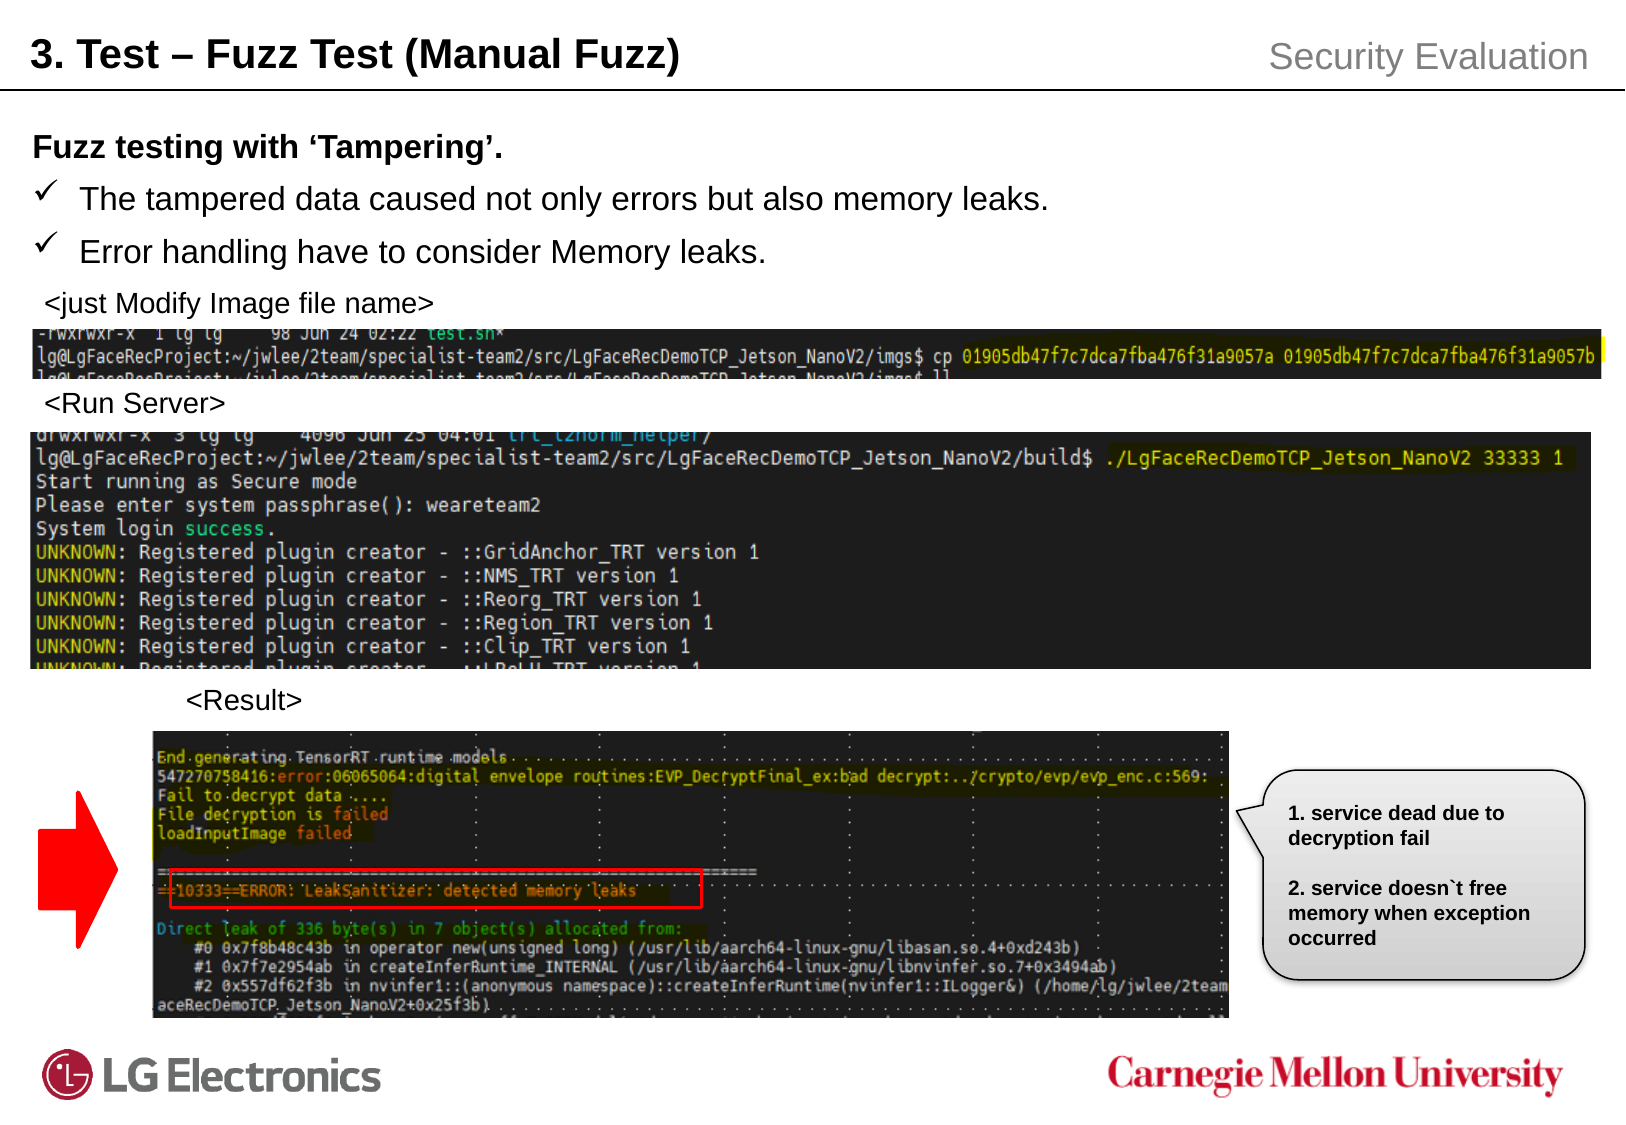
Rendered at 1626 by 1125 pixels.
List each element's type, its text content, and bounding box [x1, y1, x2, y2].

text_box 3. Test – Fuzz Test (Manual Fuzz) [15, 19, 976, 85]
text_box Security Evaluation [1142, 24, 1604, 85]
picture [42, 1049, 381, 1100]
text_box <just Modify Image file name> [29, 277, 1519, 327]
text_box <Result> [170, 680, 1248, 724]
picture [28, 432, 1591, 669]
picture [28, 328, 1606, 379]
text_box <Run Server> [29, 388, 1519, 427]
text_box [38, 790, 118, 949]
picture [1099, 1044, 1574, 1105]
text_box 1. service dead due to decryption fail 2. service doesn`t free memory when exception occurred [1235, 769, 1586, 981]
text_box Fuzz testing with ‘Tampering’. The tampered data caused not only errors but also memory leaks. Error handling have to consider Memory leaks. [20, 107, 1517, 276]
picture [152, 731, 1230, 1019]
